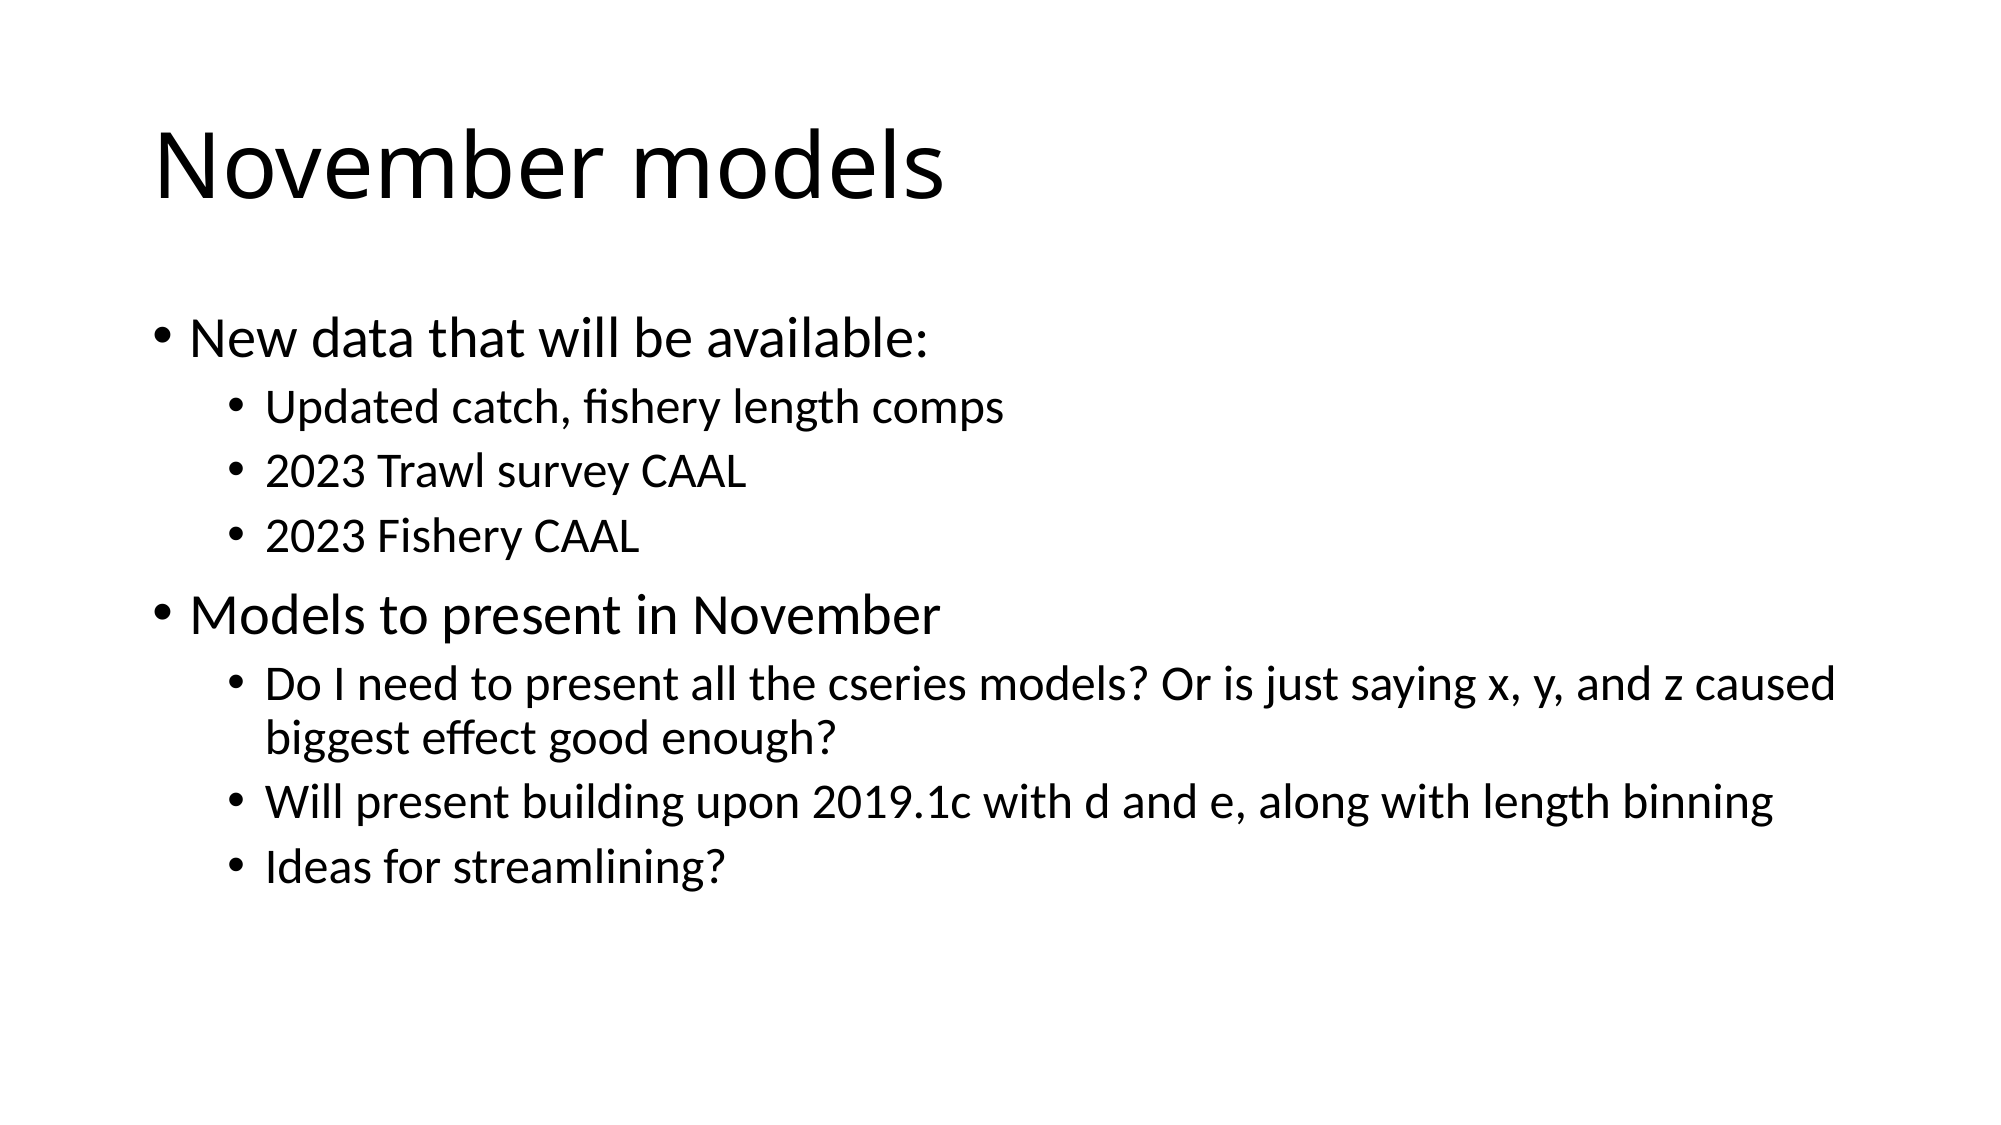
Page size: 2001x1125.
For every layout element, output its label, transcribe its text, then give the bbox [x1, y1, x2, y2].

list New data that will be available: Updated catch, fishery length comps 2023 Trawl survey CAAL 2023 Fishery CAAL Models to present in November Do I need to present all the cseries models? Or is just saying x, y, and z caused biggest effect good enough? Will present building upon 2019.1c with d and e, along with length binning Ideas for streamlining? [137, 299, 1863, 1014]
title November models [137, 59, 1863, 278]
